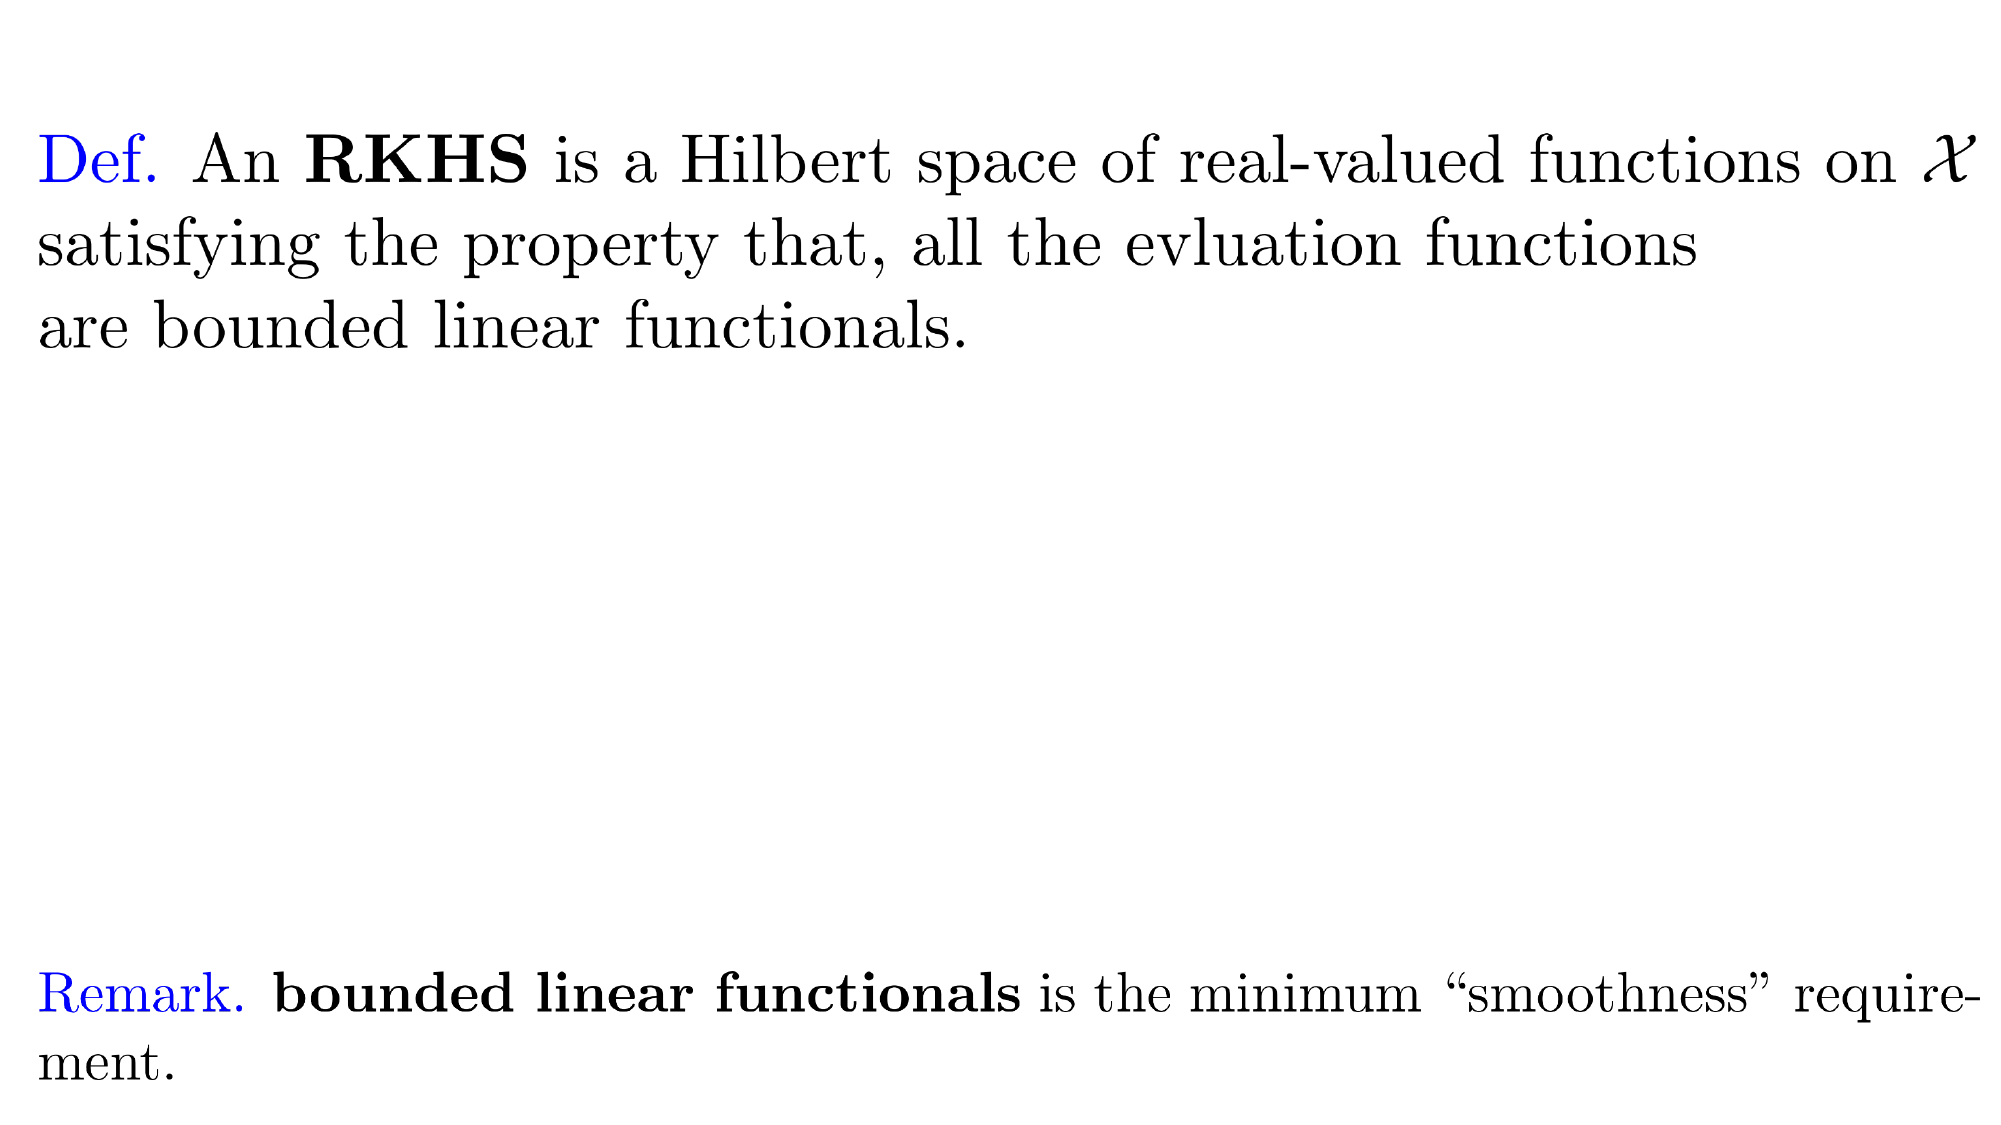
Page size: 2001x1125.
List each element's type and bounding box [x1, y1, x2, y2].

picture [39, 971, 1980, 1080]
picture [39, 132, 1976, 348]
